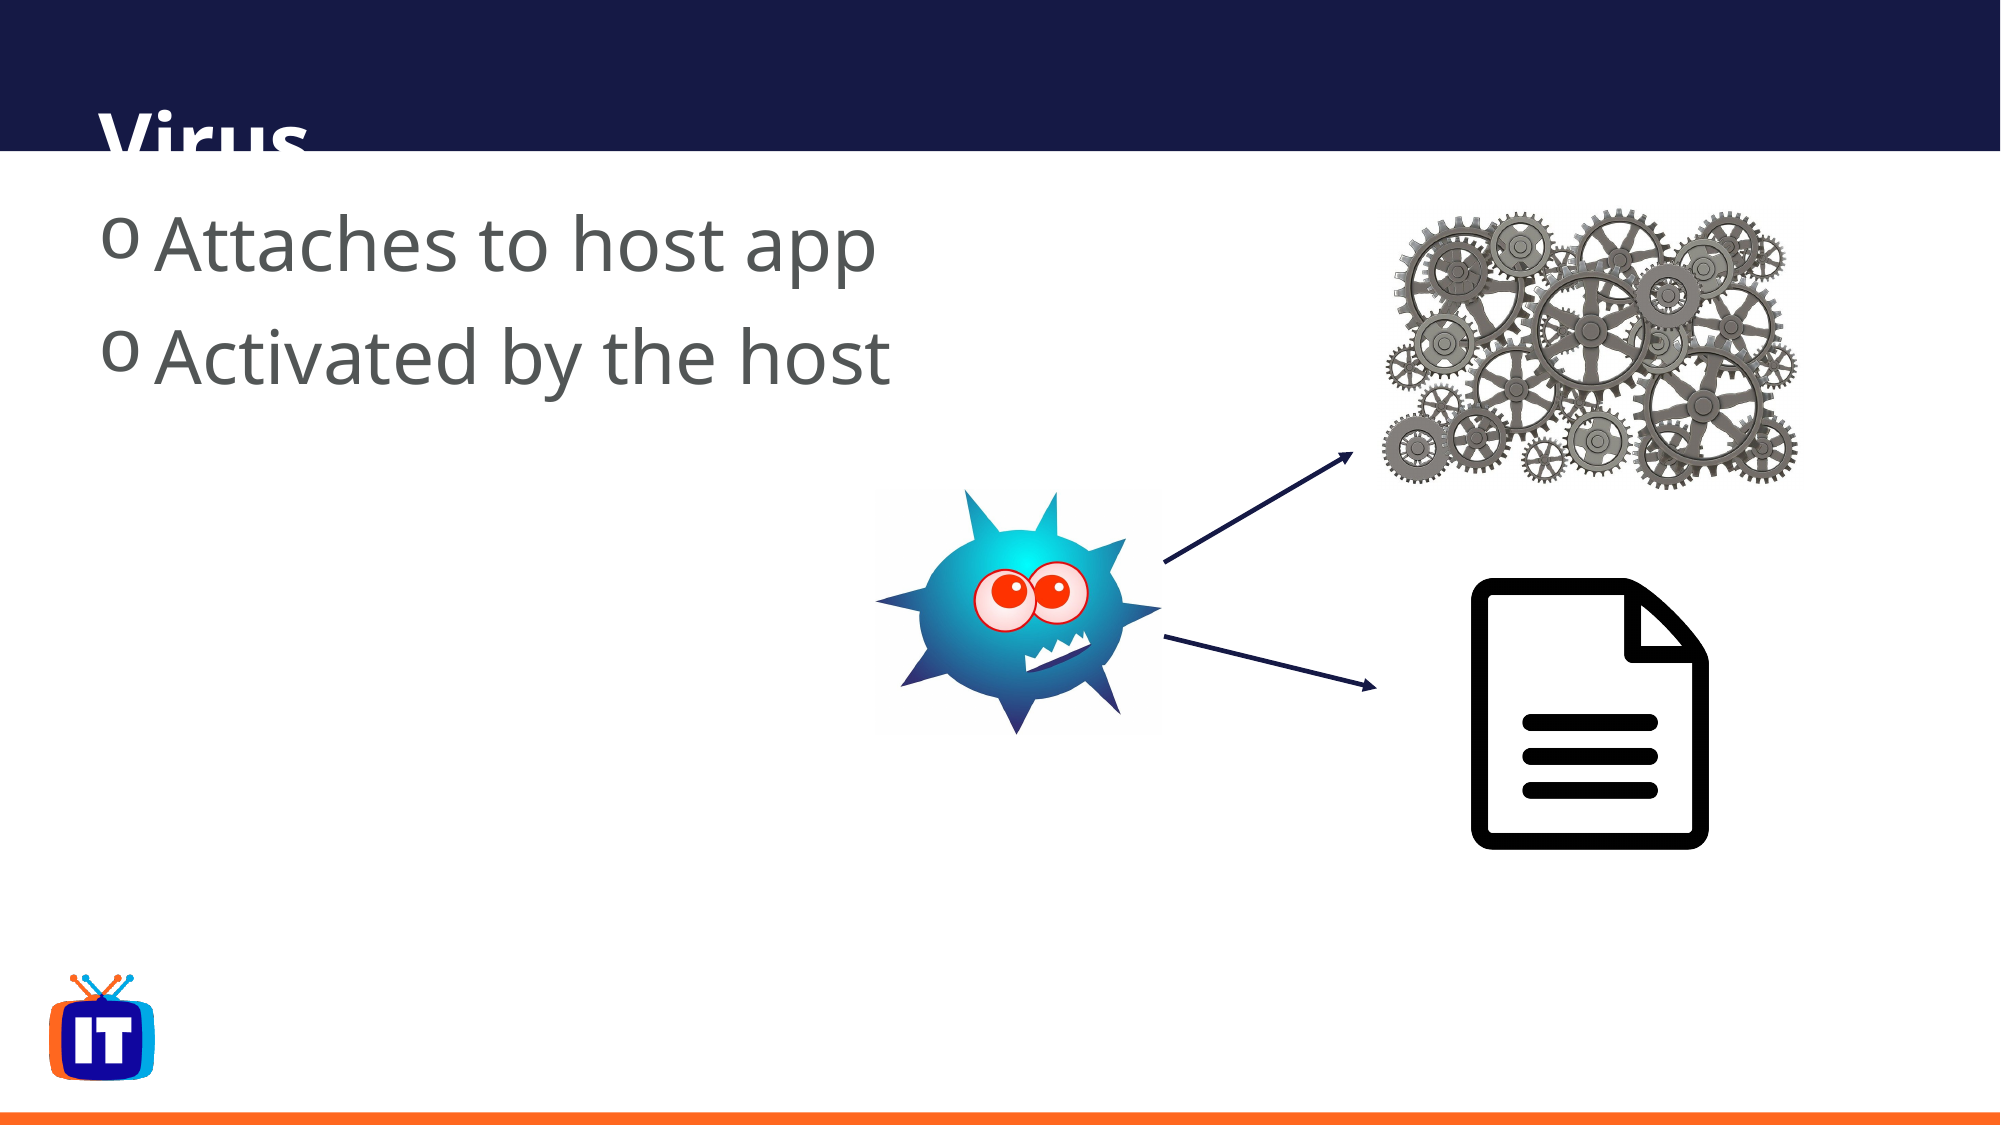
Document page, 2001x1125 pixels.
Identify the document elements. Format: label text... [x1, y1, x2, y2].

picture [45, 968, 158, 1087]
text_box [1164, 636, 1377, 689]
picture [1377, 205, 1804, 490]
title Virus [83, 57, 1917, 229]
picture [875, 489, 1162, 735]
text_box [1164, 451, 1354, 563]
picture [1471, 578, 1709, 850]
list Attaches to host app Activated by the host [83, 229, 1917, 960]
